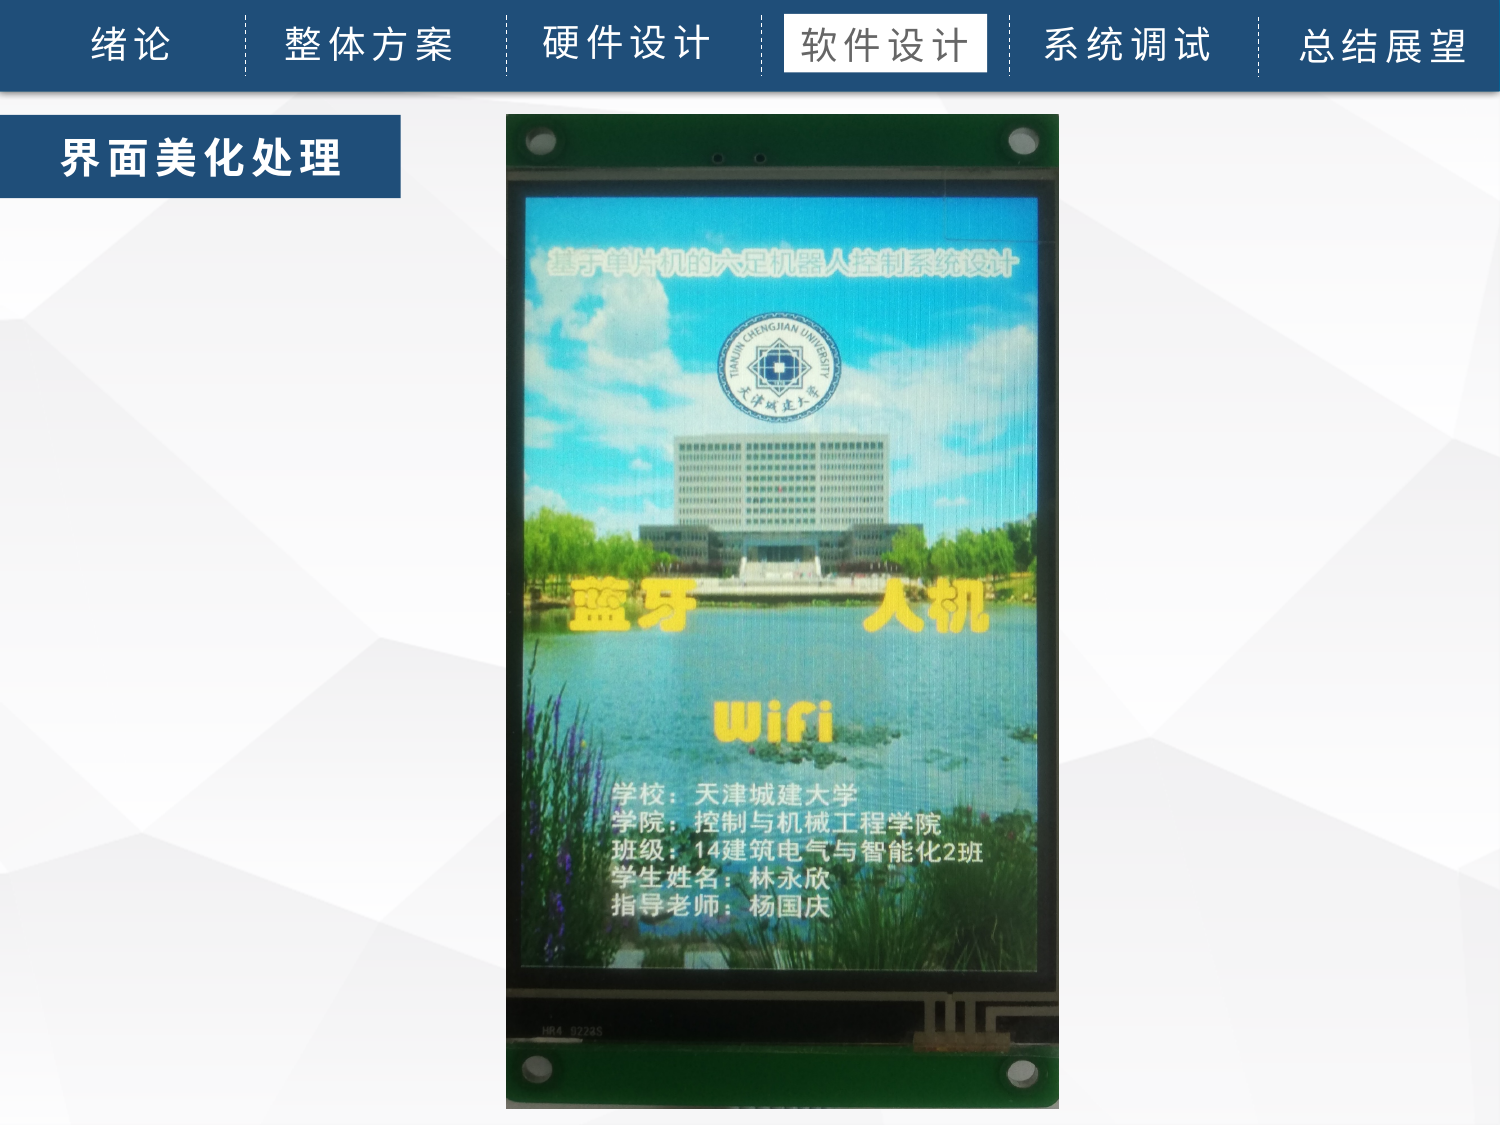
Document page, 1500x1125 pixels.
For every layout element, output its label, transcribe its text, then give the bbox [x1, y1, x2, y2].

text_box 绪论 [22, 14, 233, 74]
text_box 软件设计 [781, 14, 988, 75]
text_box 系统调试 [1027, 13, 1241, 74]
text_box [0, 0, 1500, 92]
text_box 总结展望 [1283, 15, 1496, 76]
text_box 硬件设计 [527, 11, 741, 72]
picture [0, 92, 1500, 1125]
text_box 整体方案 [269, 13, 482, 74]
text_box 界面美化处理 [0, 114, 402, 199]
